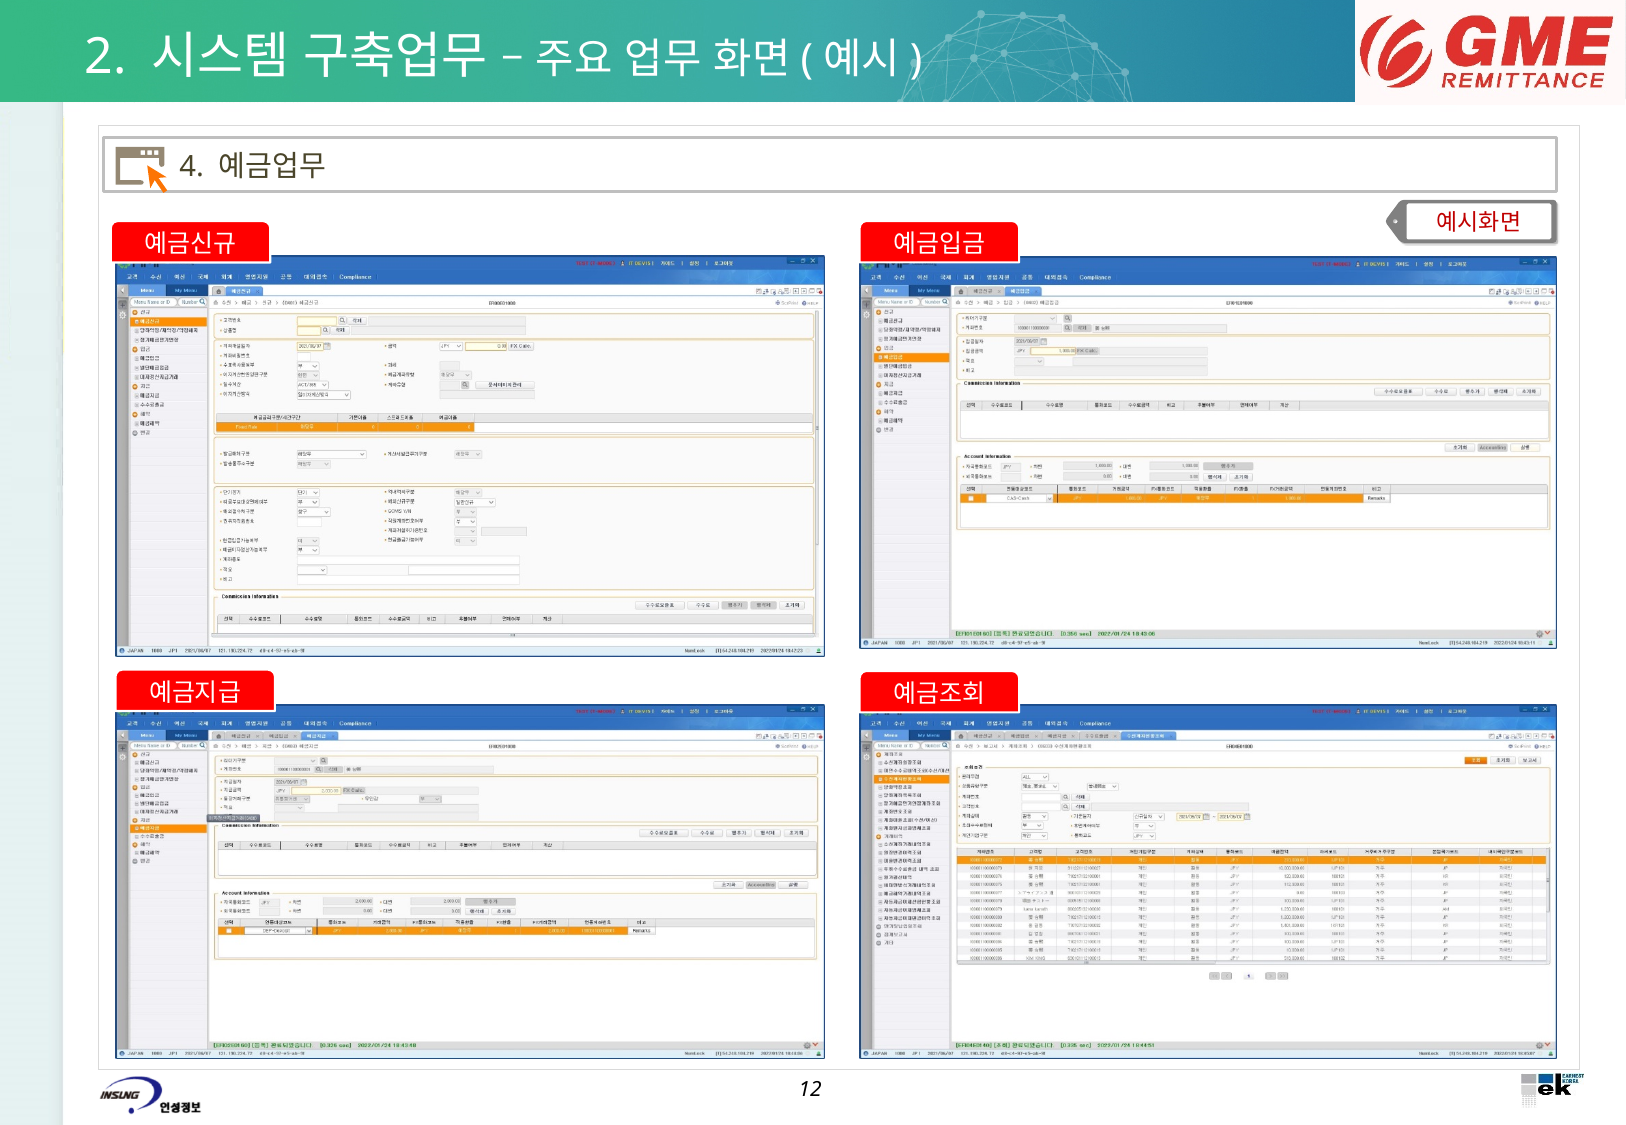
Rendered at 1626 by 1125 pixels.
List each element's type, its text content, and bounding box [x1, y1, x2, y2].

text_box 4. 예금업무 [103, 137, 1557, 192]
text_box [110, 220, 1557, 1059]
text_box 2. 시스템 구축업무 – 주요 업무 화면(예시) [69, 5, 1451, 101]
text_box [115, 146, 168, 194]
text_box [1385, 199, 1557, 244]
picture [0, 0, 1626, 1125]
